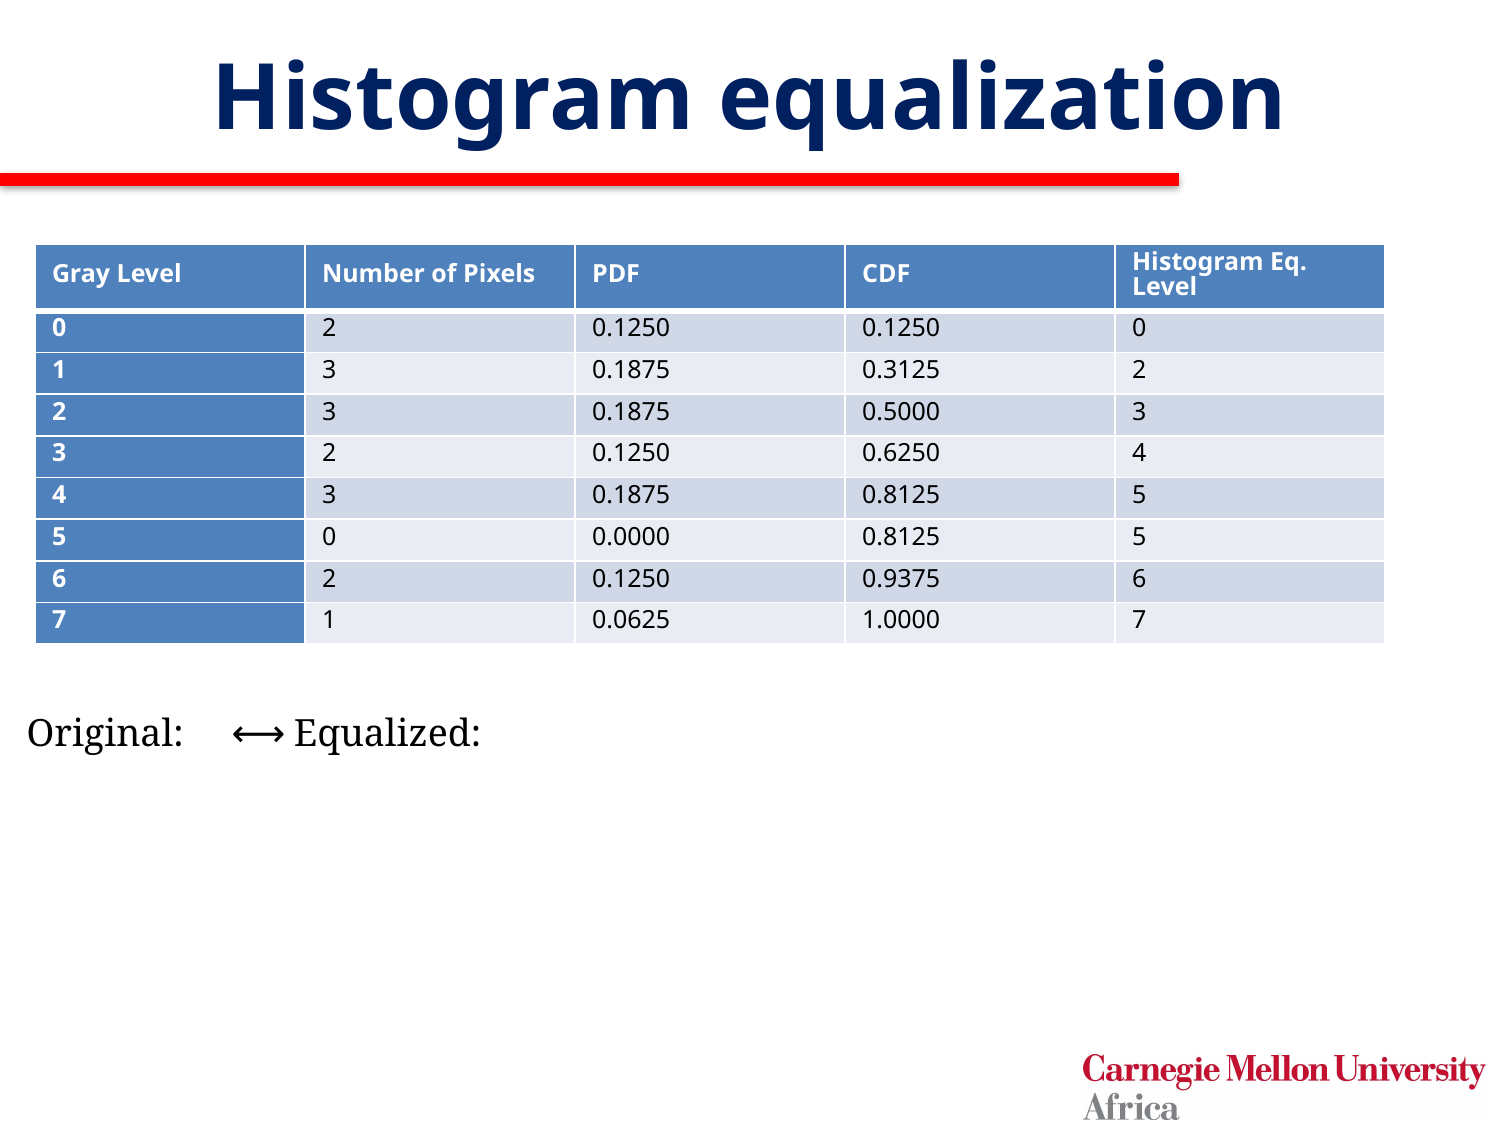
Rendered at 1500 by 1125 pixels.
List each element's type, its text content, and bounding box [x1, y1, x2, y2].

title Histogram equalization [75, 0, 1425, 187]
picture [1083, 1054, 1486, 1120]
